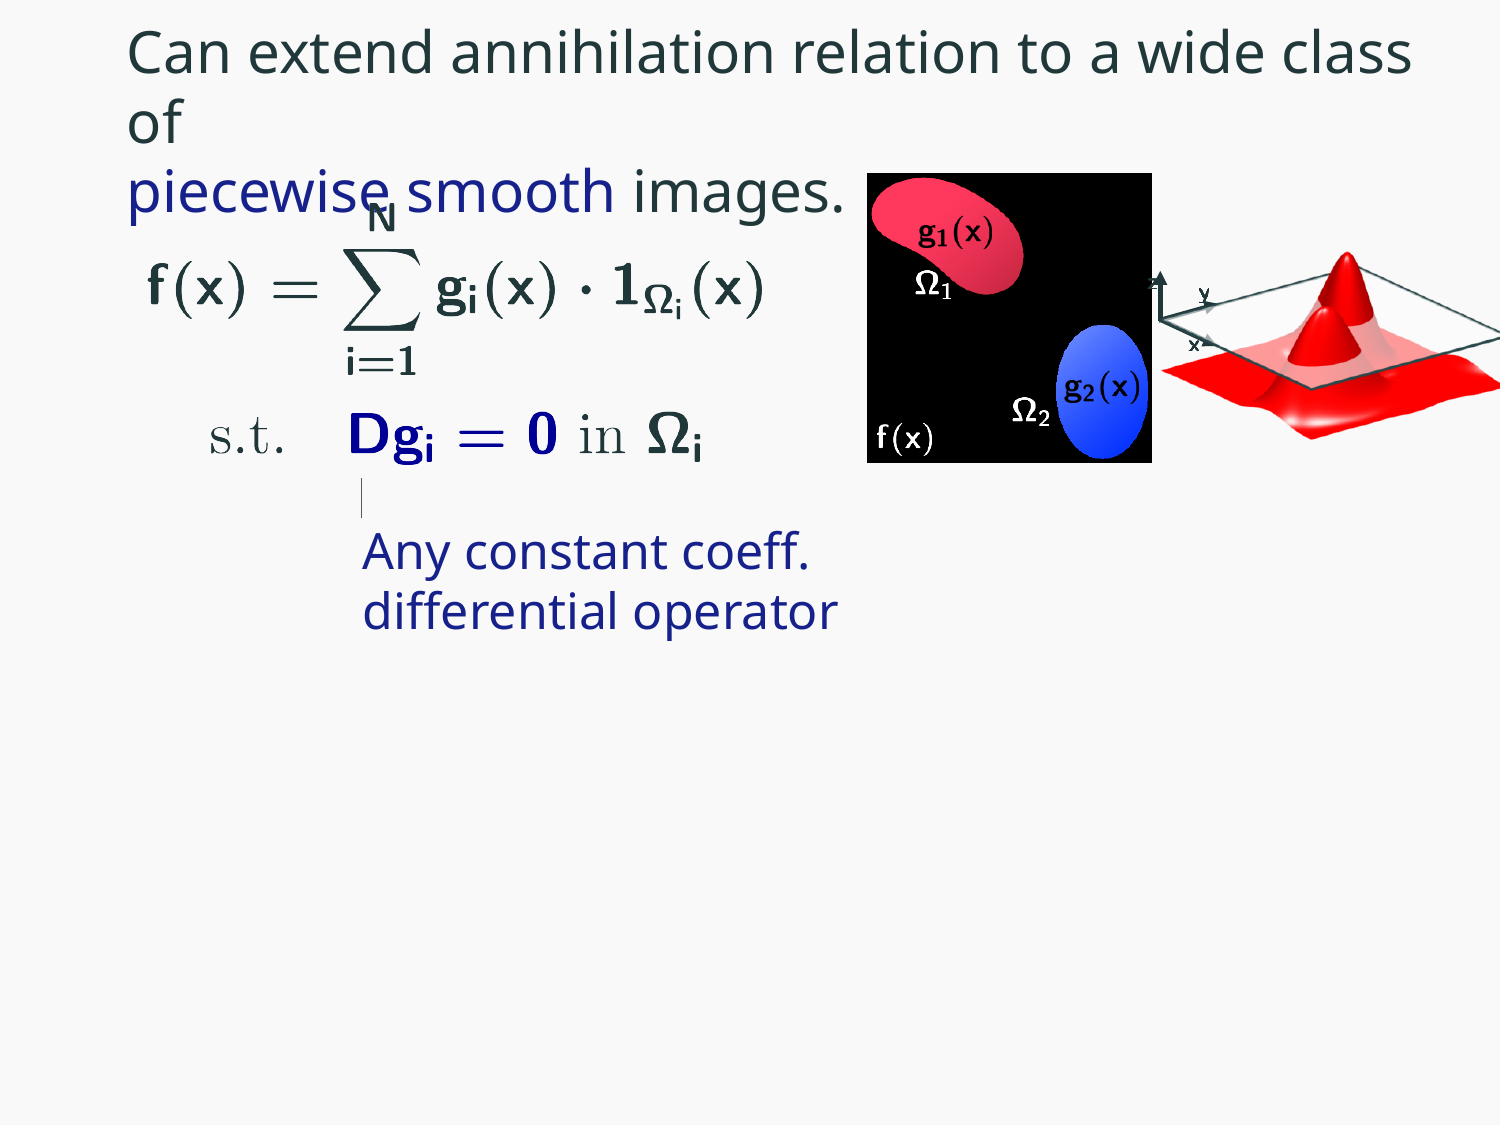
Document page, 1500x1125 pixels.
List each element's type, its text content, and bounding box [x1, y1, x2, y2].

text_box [1147, 251, 1500, 440]
text_box Any constant coeff. differential operator [347, 512, 854, 648]
text_box Can extend annihilation relation to a wide class of piecewise smooth images. [111, 52, 1462, 188]
picture [147, 203, 763, 465]
text_box [86, 37, 1437, 173]
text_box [867, 173, 1152, 463]
